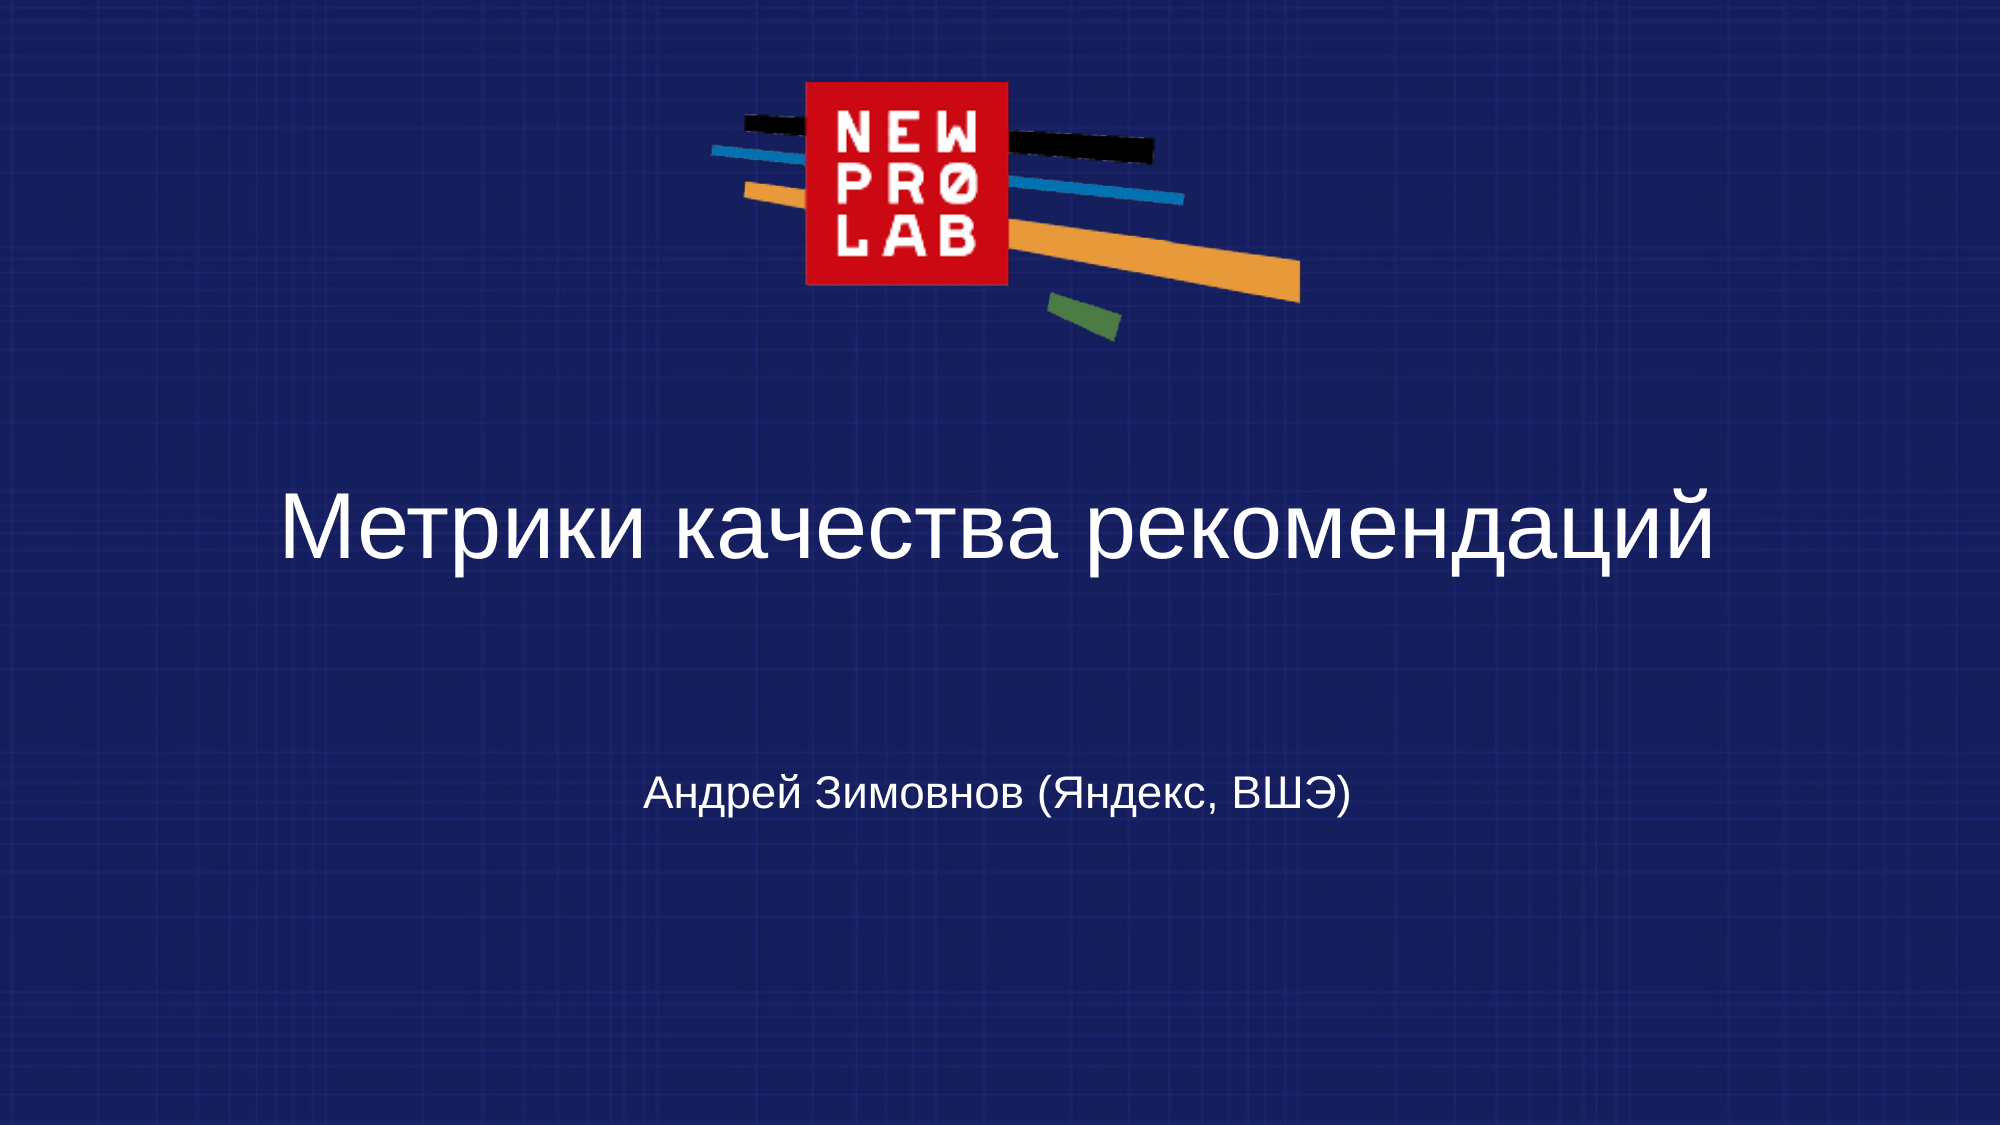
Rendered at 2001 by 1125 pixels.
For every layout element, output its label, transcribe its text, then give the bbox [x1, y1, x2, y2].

picture [0, 0, 2000, 1125]
title Метрики качества рекомендаций [123, 457, 1872, 700]
text_box Андрей Зимовнов (Яндекс, ВШЭ) [628, 755, 1368, 826]
